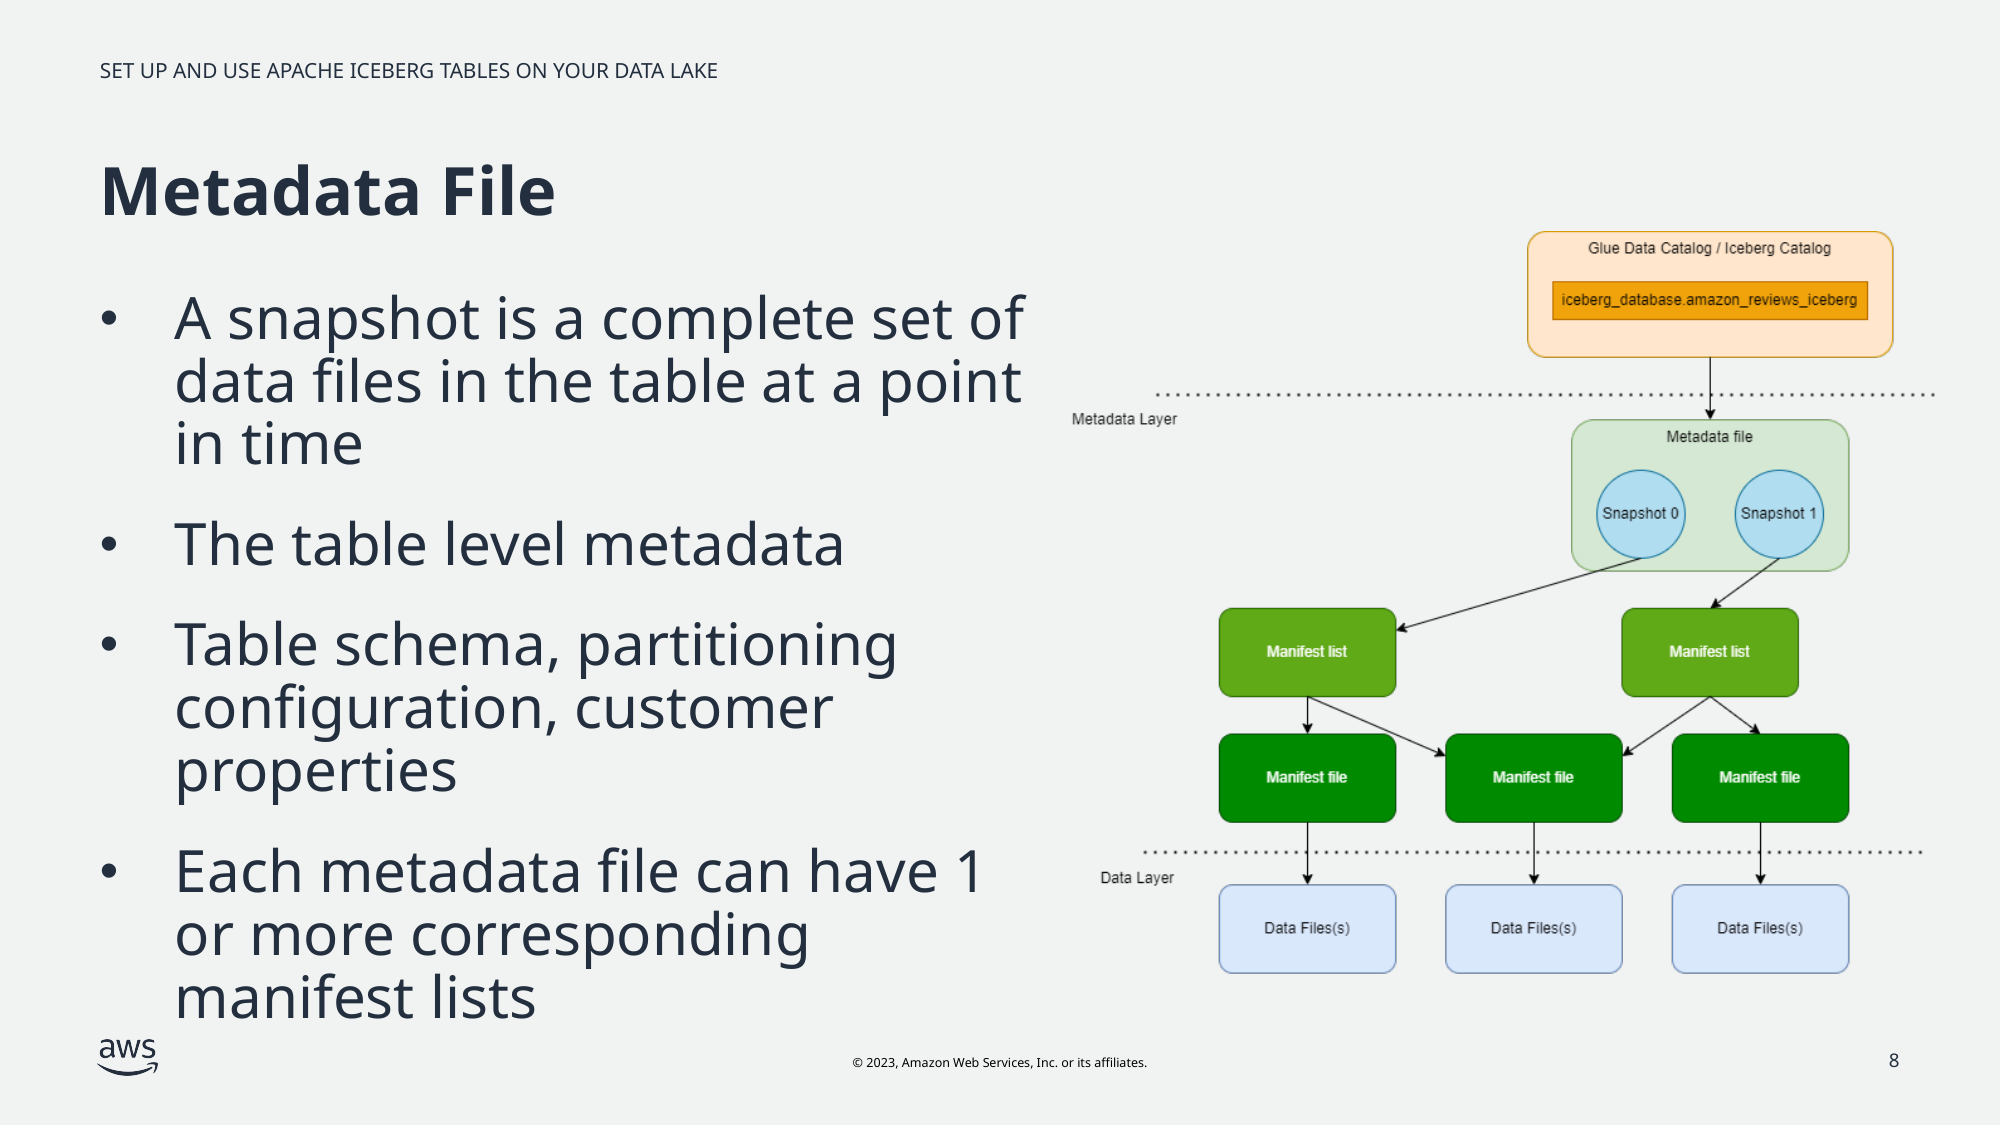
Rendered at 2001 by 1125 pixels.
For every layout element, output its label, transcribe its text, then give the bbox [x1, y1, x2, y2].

picture [1068, 231, 1940, 975]
title Metadata File [99, 149, 1900, 238]
slide_number 8 [1464, 1031, 1915, 1092]
picture [97, 1039, 158, 1076]
list A snapshot is a complete set of data files in the table at a point in time The table level metadata Table schema, partitioning configuration, customer properties Each metadata file can have 1 or more corresponding manifest lists [99, 281, 1030, 1047]
